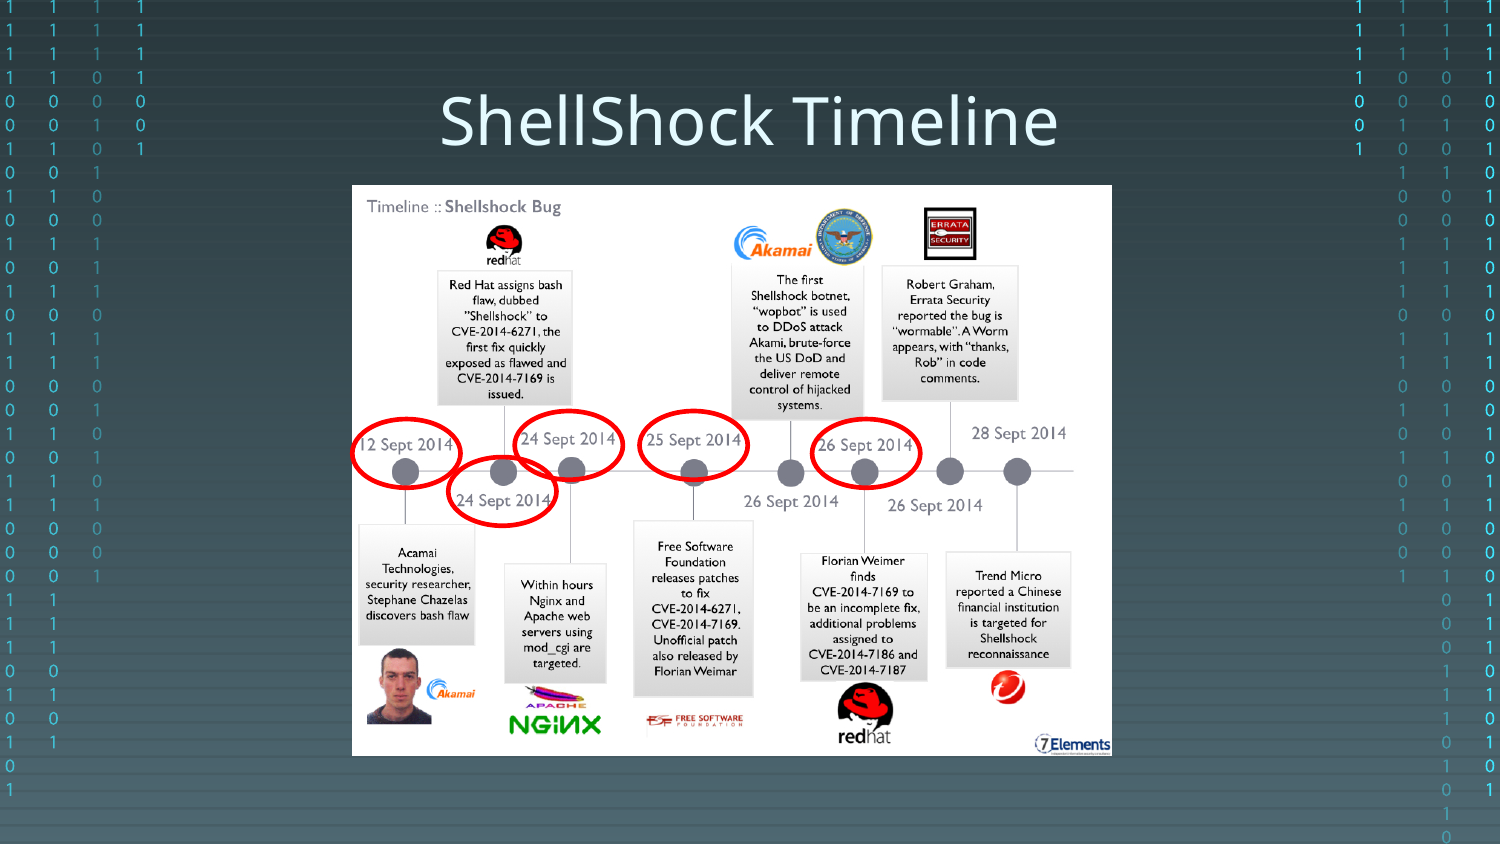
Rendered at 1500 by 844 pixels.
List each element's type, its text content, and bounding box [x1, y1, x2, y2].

picture [351, 185, 1112, 756]
title ShellShock Timeline [118, 63, 1382, 161]
